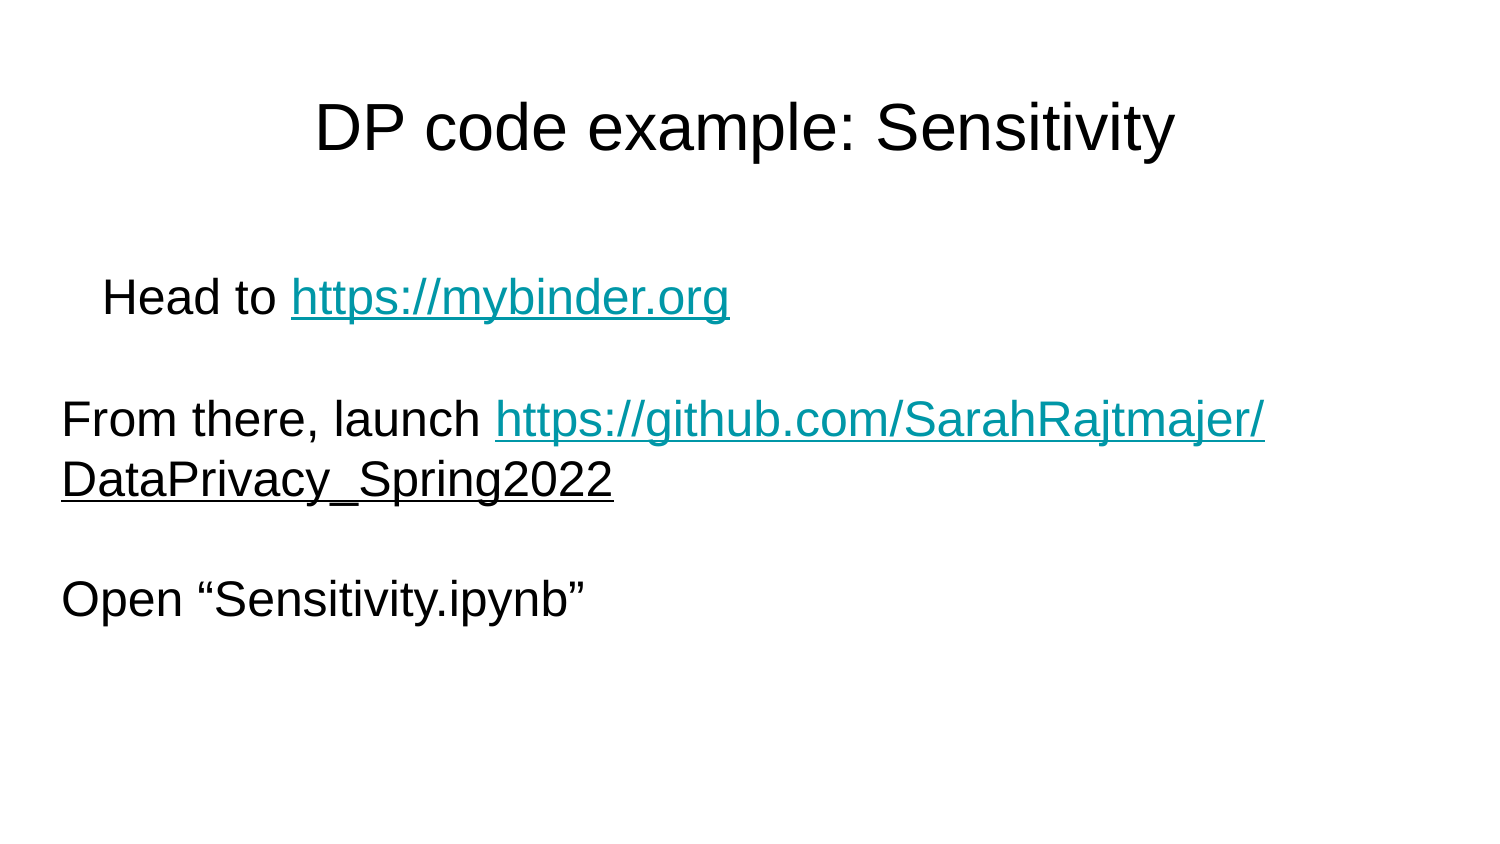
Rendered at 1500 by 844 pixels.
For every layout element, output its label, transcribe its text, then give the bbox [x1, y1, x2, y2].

text_box From there, launch https://github.com/SarahRajtmajer/DataPrivacy_Spring2022 Open “Sensitivity.ipynb” [46, 379, 1422, 695]
title DP code example: Sensitivity [46, 61, 1445, 179]
text_box Head to https://mybinder.org [87, 257, 969, 332]
